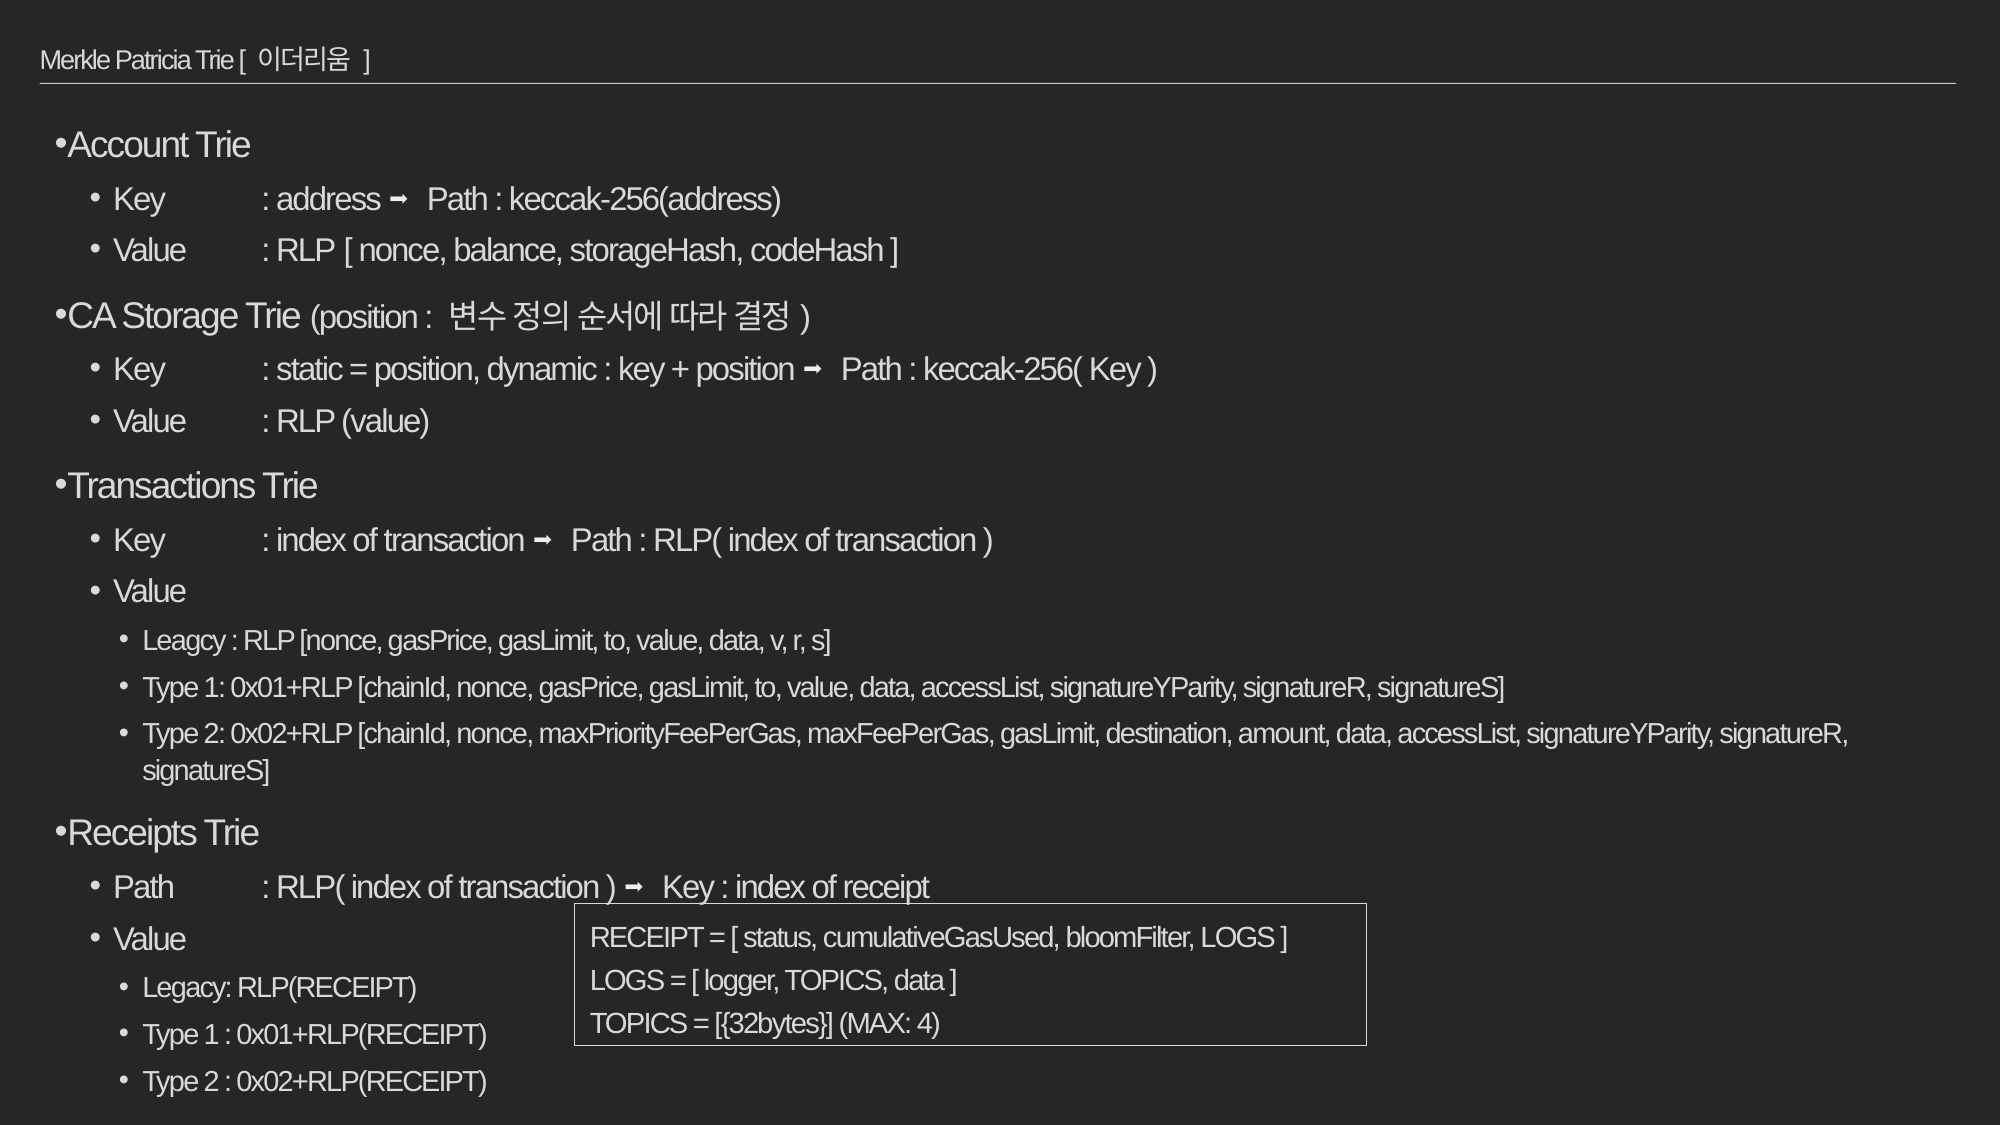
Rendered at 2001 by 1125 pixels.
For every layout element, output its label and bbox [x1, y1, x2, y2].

title [39, 31, 1961, 84]
list [39, 110, 1961, 1106]
text_box [574, 903, 1367, 1046]
